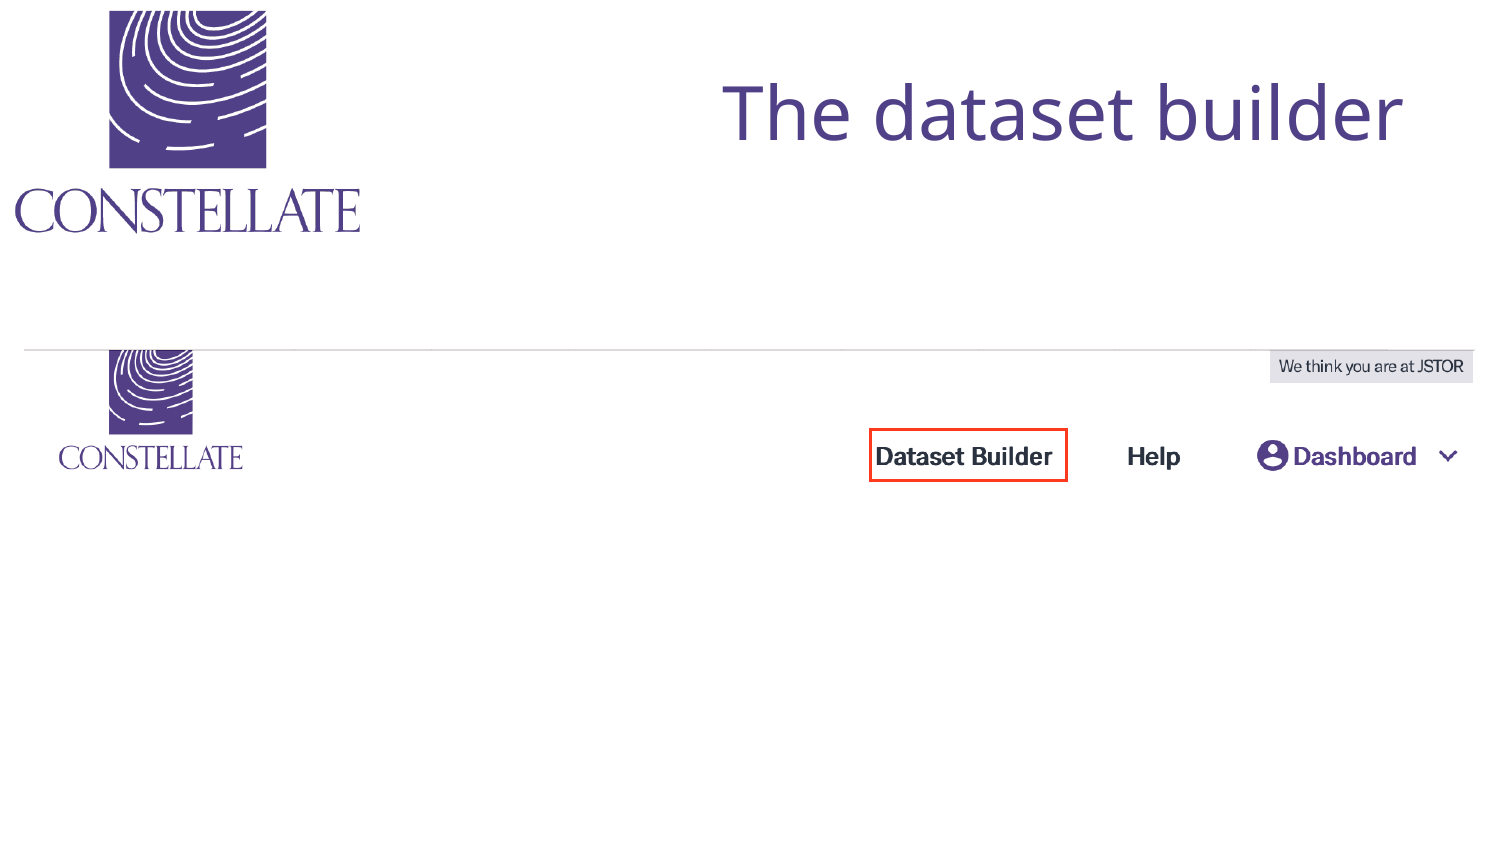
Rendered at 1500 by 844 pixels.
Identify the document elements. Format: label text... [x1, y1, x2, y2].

text_box The dataset builder [622, 5, 1500, 170]
picture [11, 7, 364, 237]
picture [24, 348, 1476, 495]
